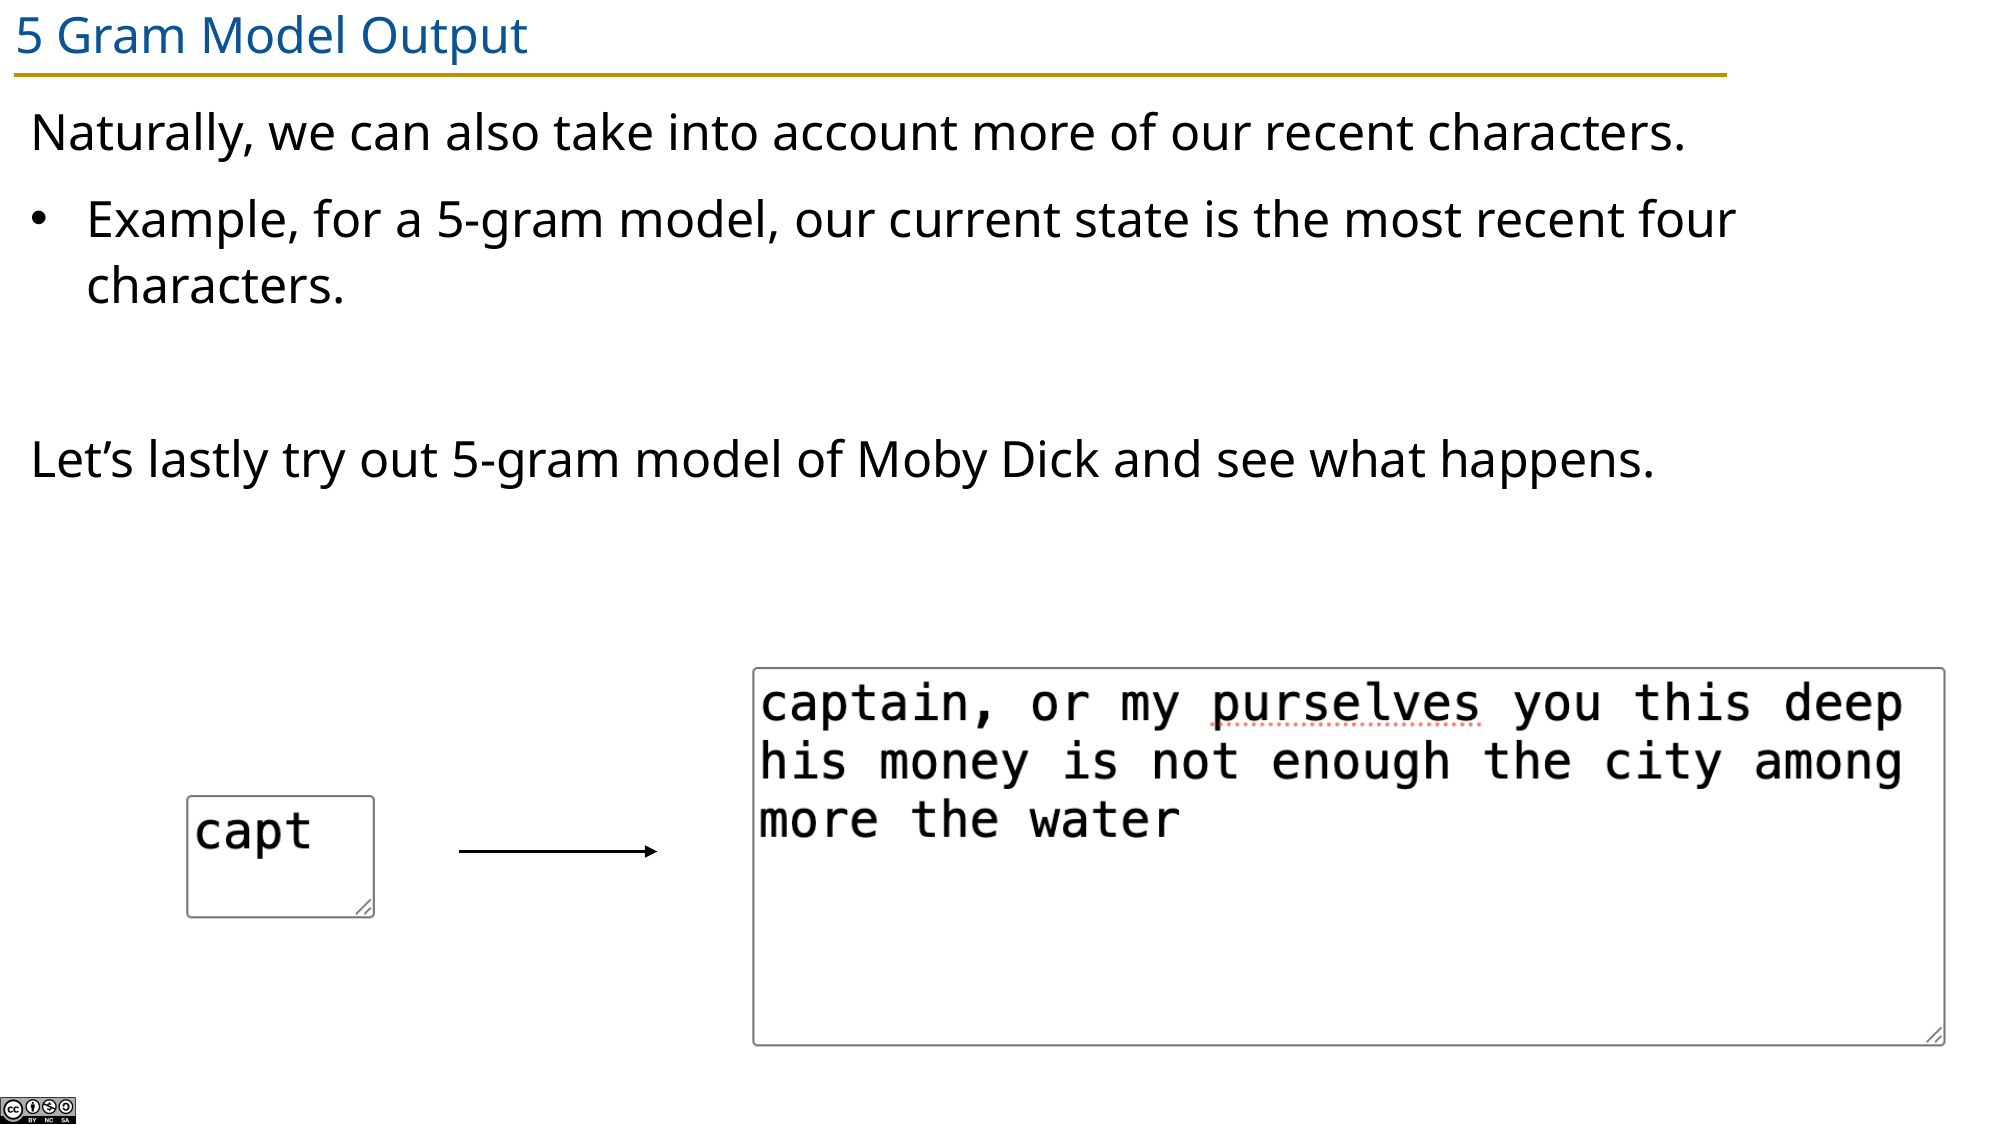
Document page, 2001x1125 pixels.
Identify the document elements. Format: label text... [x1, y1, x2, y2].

title 5 Gram Model Output [0, 0, 1725, 75]
picture [159, 769, 398, 934]
picture [719, 641, 1956, 1062]
list Naturally, we can also take into account more of our recent characters. Example, for a 5-gram model, our current state is the most recent four characters. Let’s lastly try out 5-gram model of Moby Dick and see what happens. [15, 87, 1900, 1013]
picture [0, 1097, 76, 1124]
